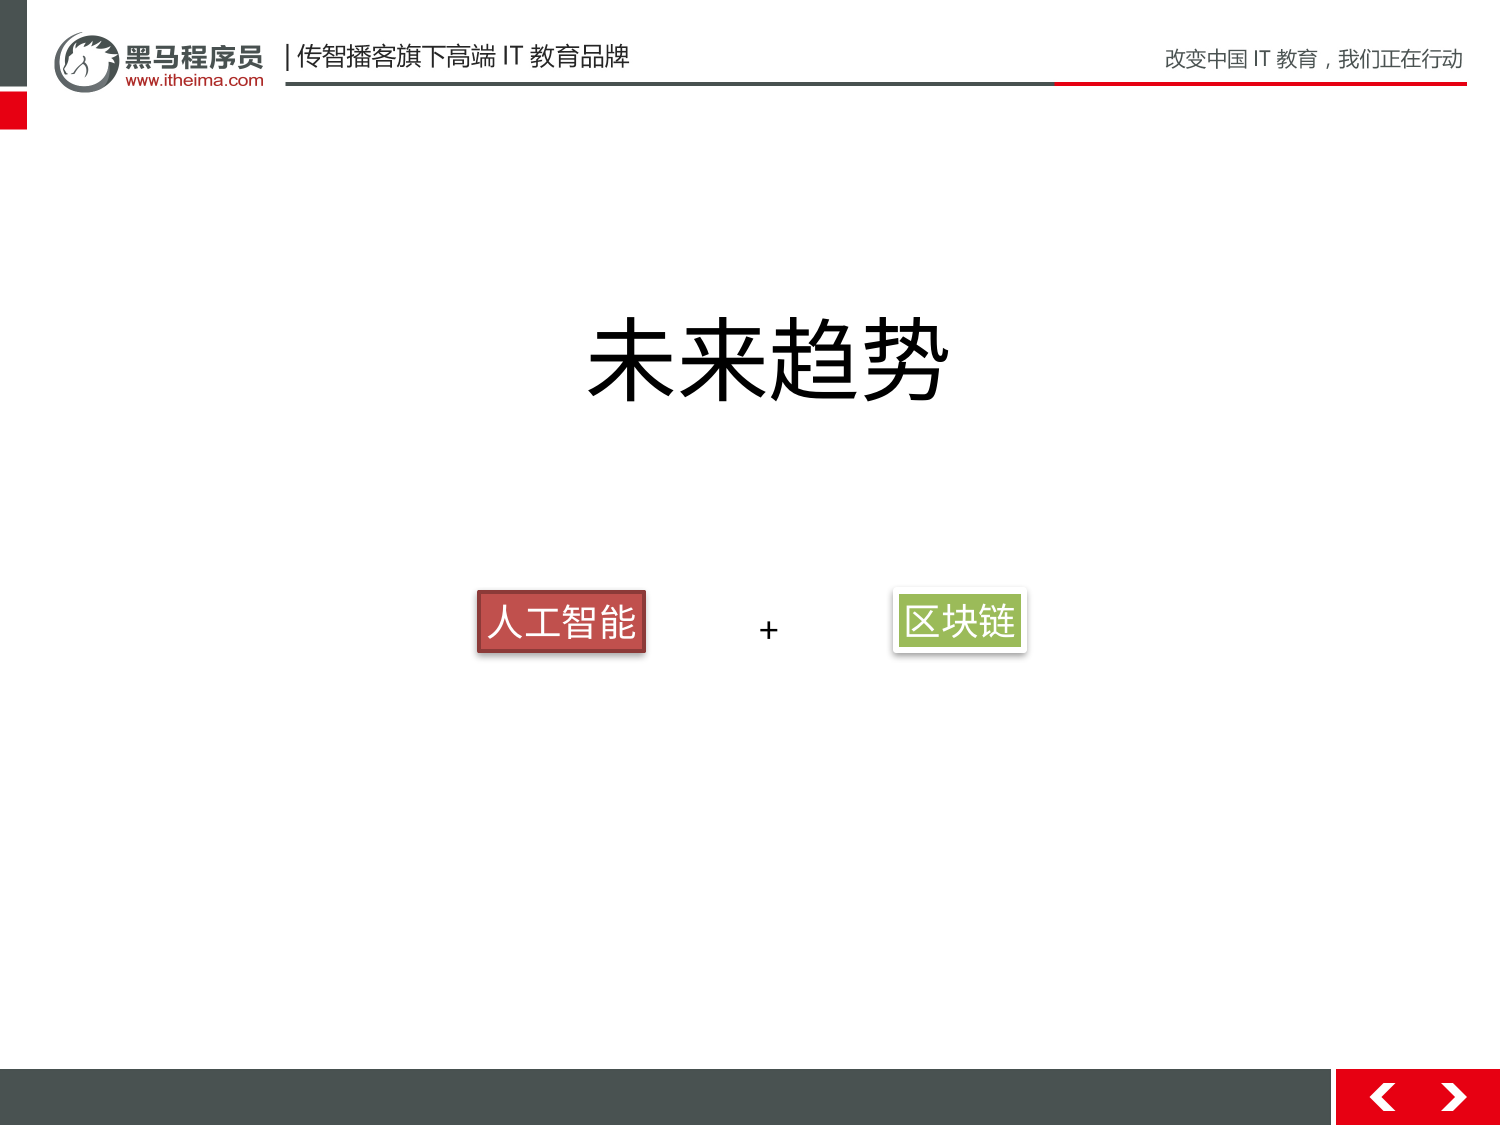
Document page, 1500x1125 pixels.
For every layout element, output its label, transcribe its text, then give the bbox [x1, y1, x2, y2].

picture [0, 0, 1500, 1125]
text_box 人工智能 [479, 591, 645, 652]
text_box 未来趋势 [577, 295, 961, 421]
text_box + [752, 597, 787, 658]
text_box 区块链 [895, 590, 1024, 651]
